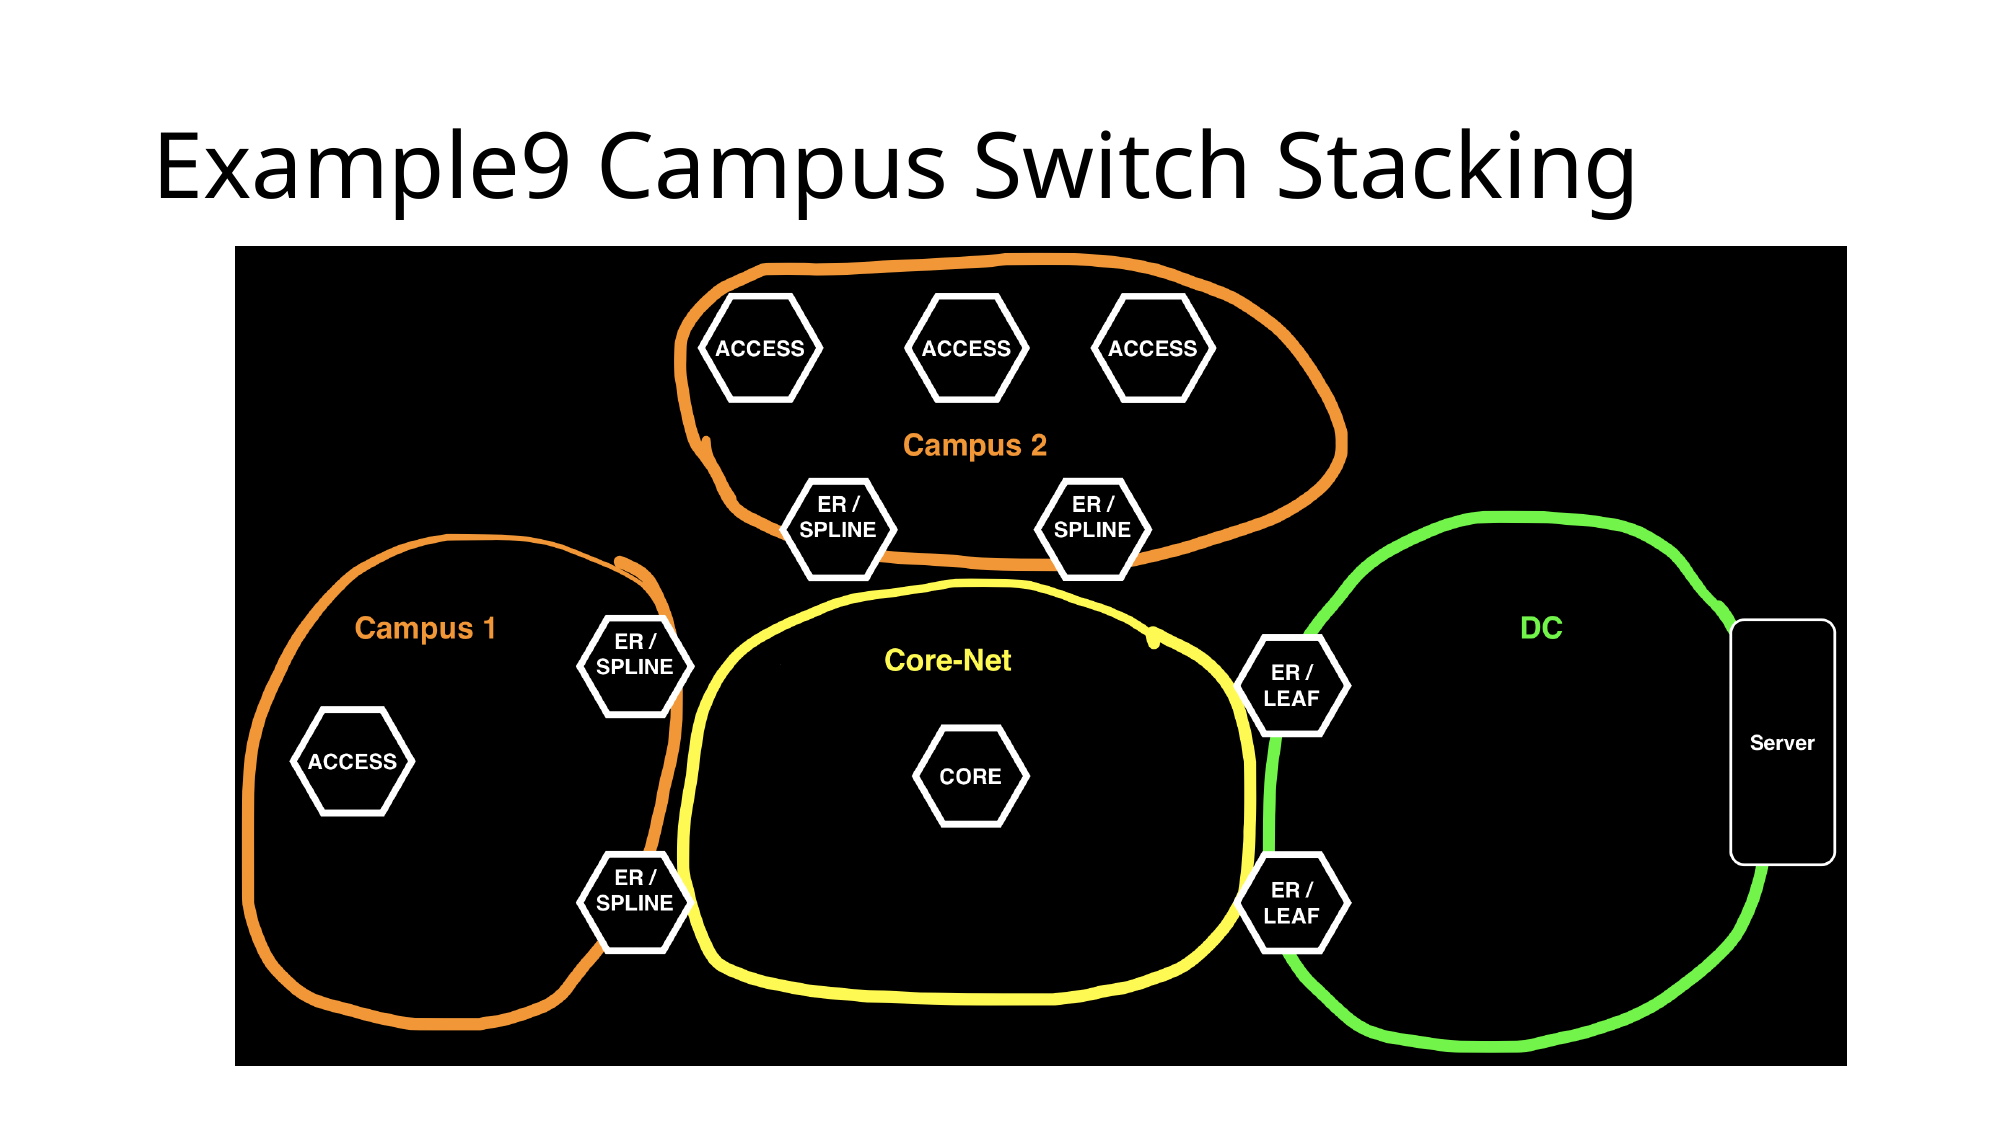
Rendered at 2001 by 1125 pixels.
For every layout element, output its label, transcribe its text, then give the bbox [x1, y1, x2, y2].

picture [235, 246, 1847, 1066]
title Example9 Campus Switch Stacking [137, 59, 1863, 278]
